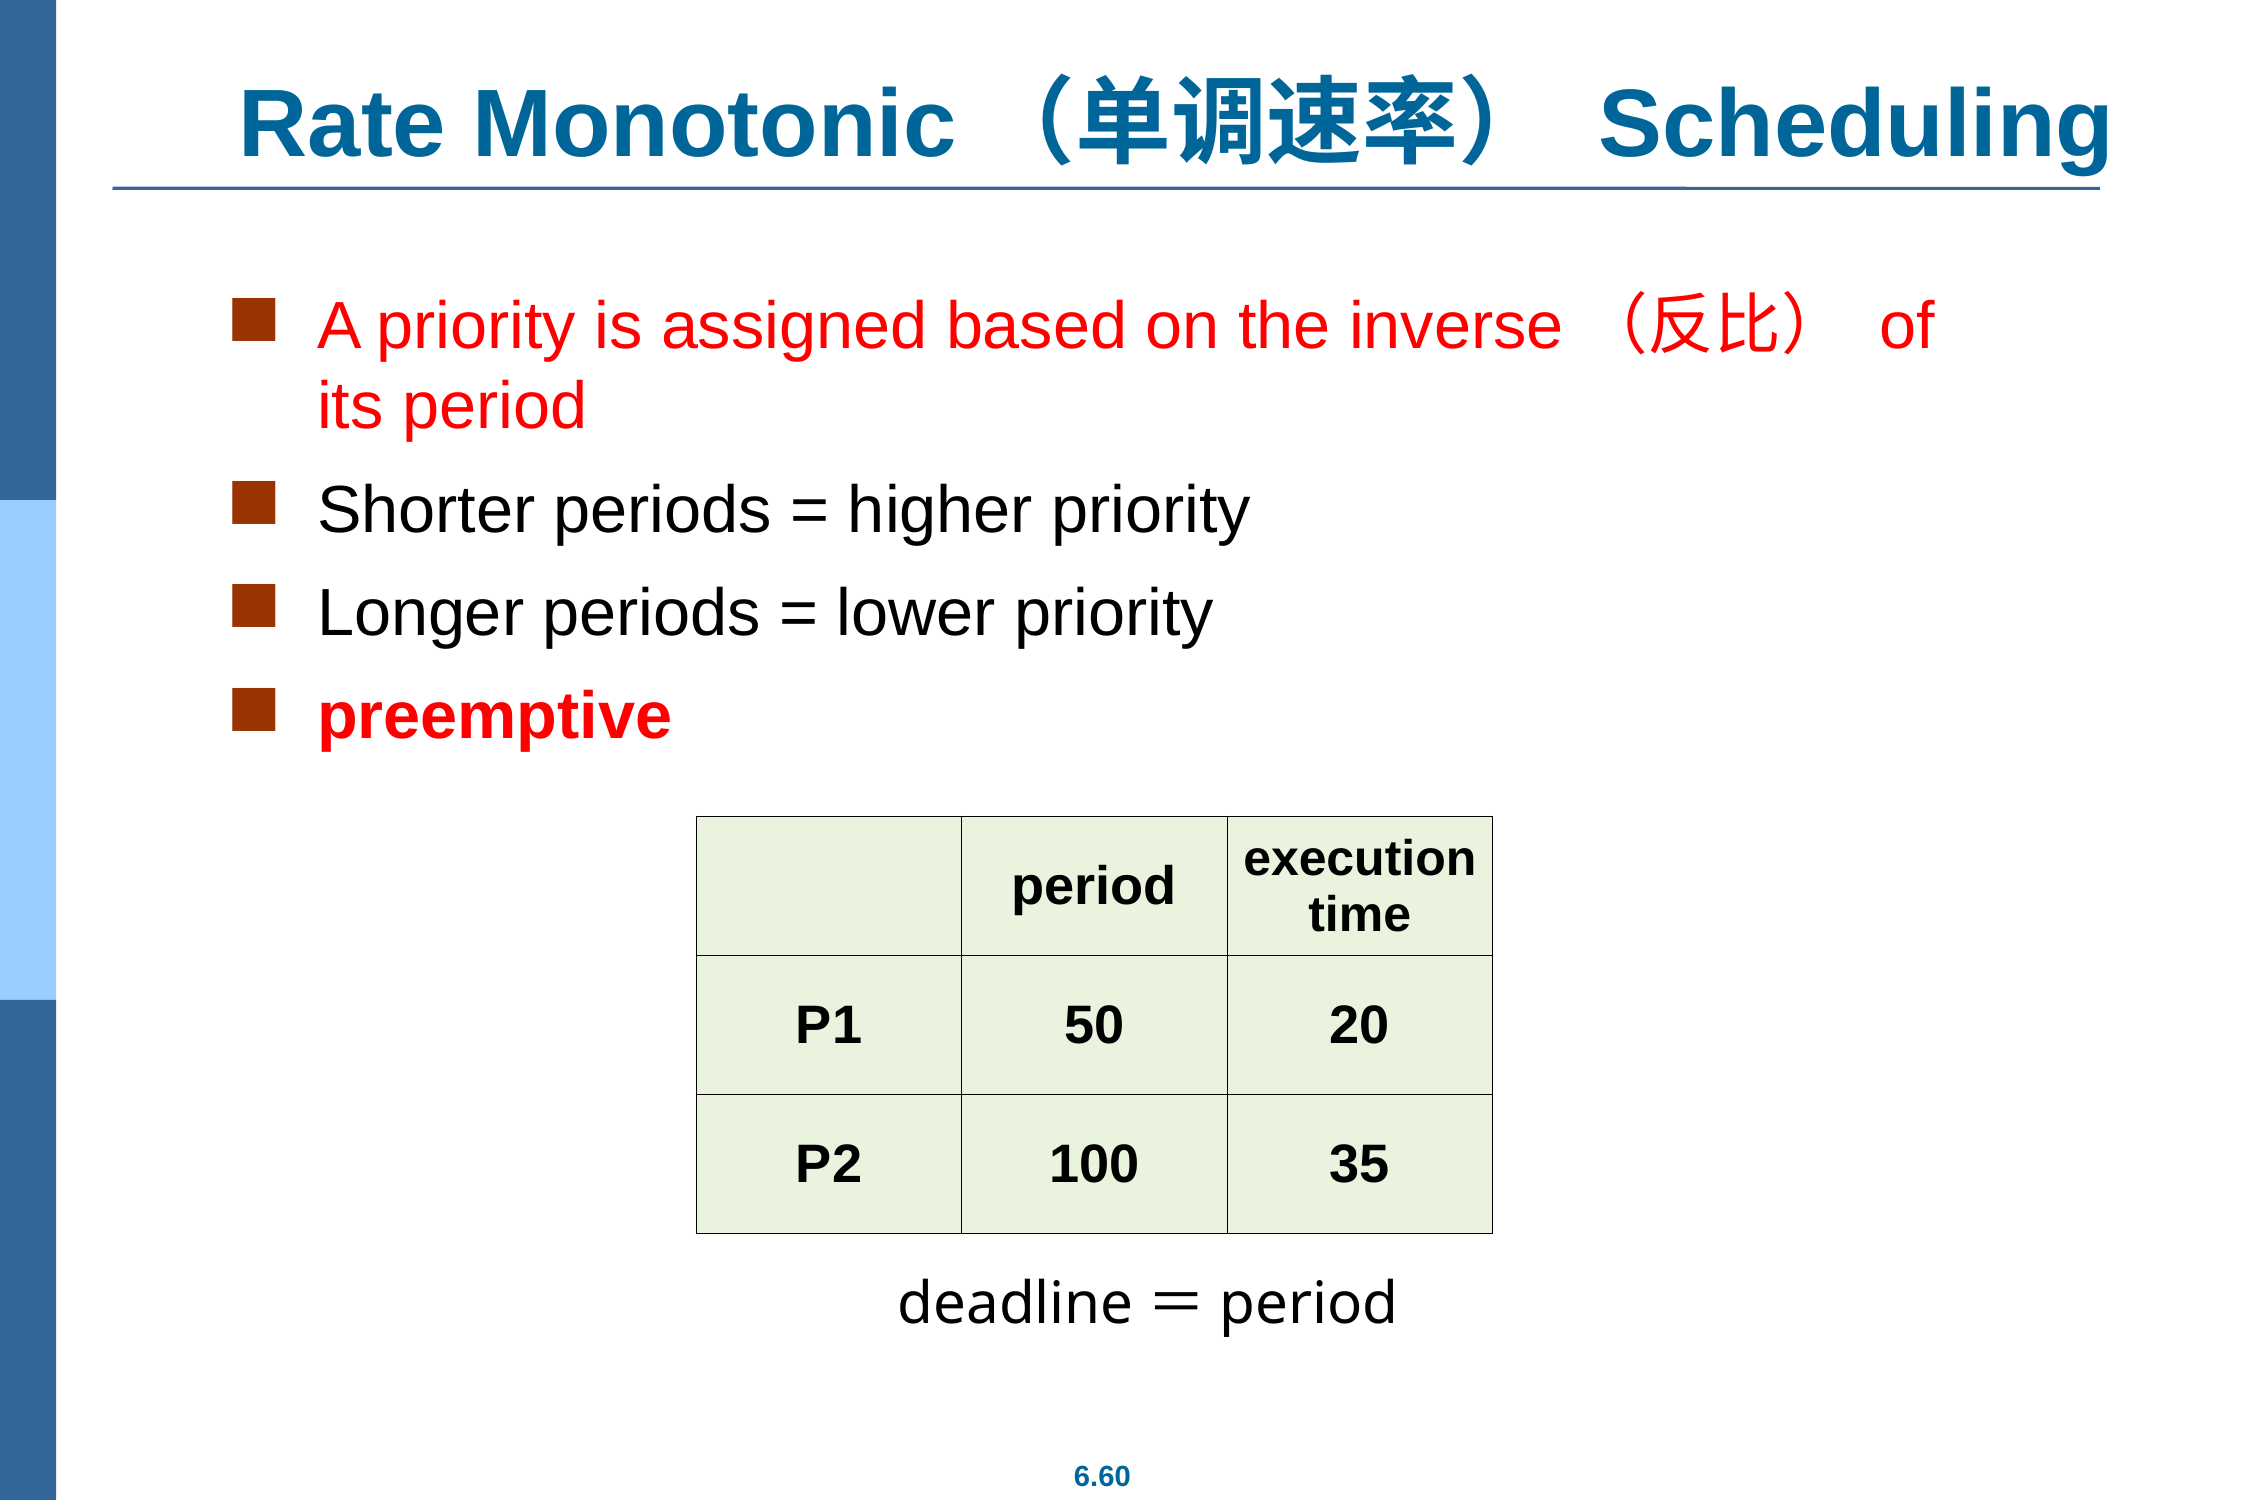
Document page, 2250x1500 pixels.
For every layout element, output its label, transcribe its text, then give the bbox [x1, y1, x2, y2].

table_cell P1 [697, 956, 961, 1094]
table_cell 100 [962, 1095, 1227, 1233]
list A priority is assigned based on the inverse（反比） of its period Shorter periods = higher priority Longer periods = lower priority preemptive [215, 271, 2025, 792]
table_cell P2 [697, 1095, 961, 1233]
table_header execution time [1228, 817, 1492, 955]
table_cell 50 [962, 956, 1227, 1094]
table_cell 20 [1228, 956, 1492, 1094]
table_cell 35 [1228, 1095, 1492, 1233]
table_header [697, 817, 961, 955]
title Rate Monotonic（单调速率） Scheduling [215, 60, 2138, 187]
table_header period [962, 817, 1227, 955]
text_box deadline＝period [883, 1258, 1428, 1343]
